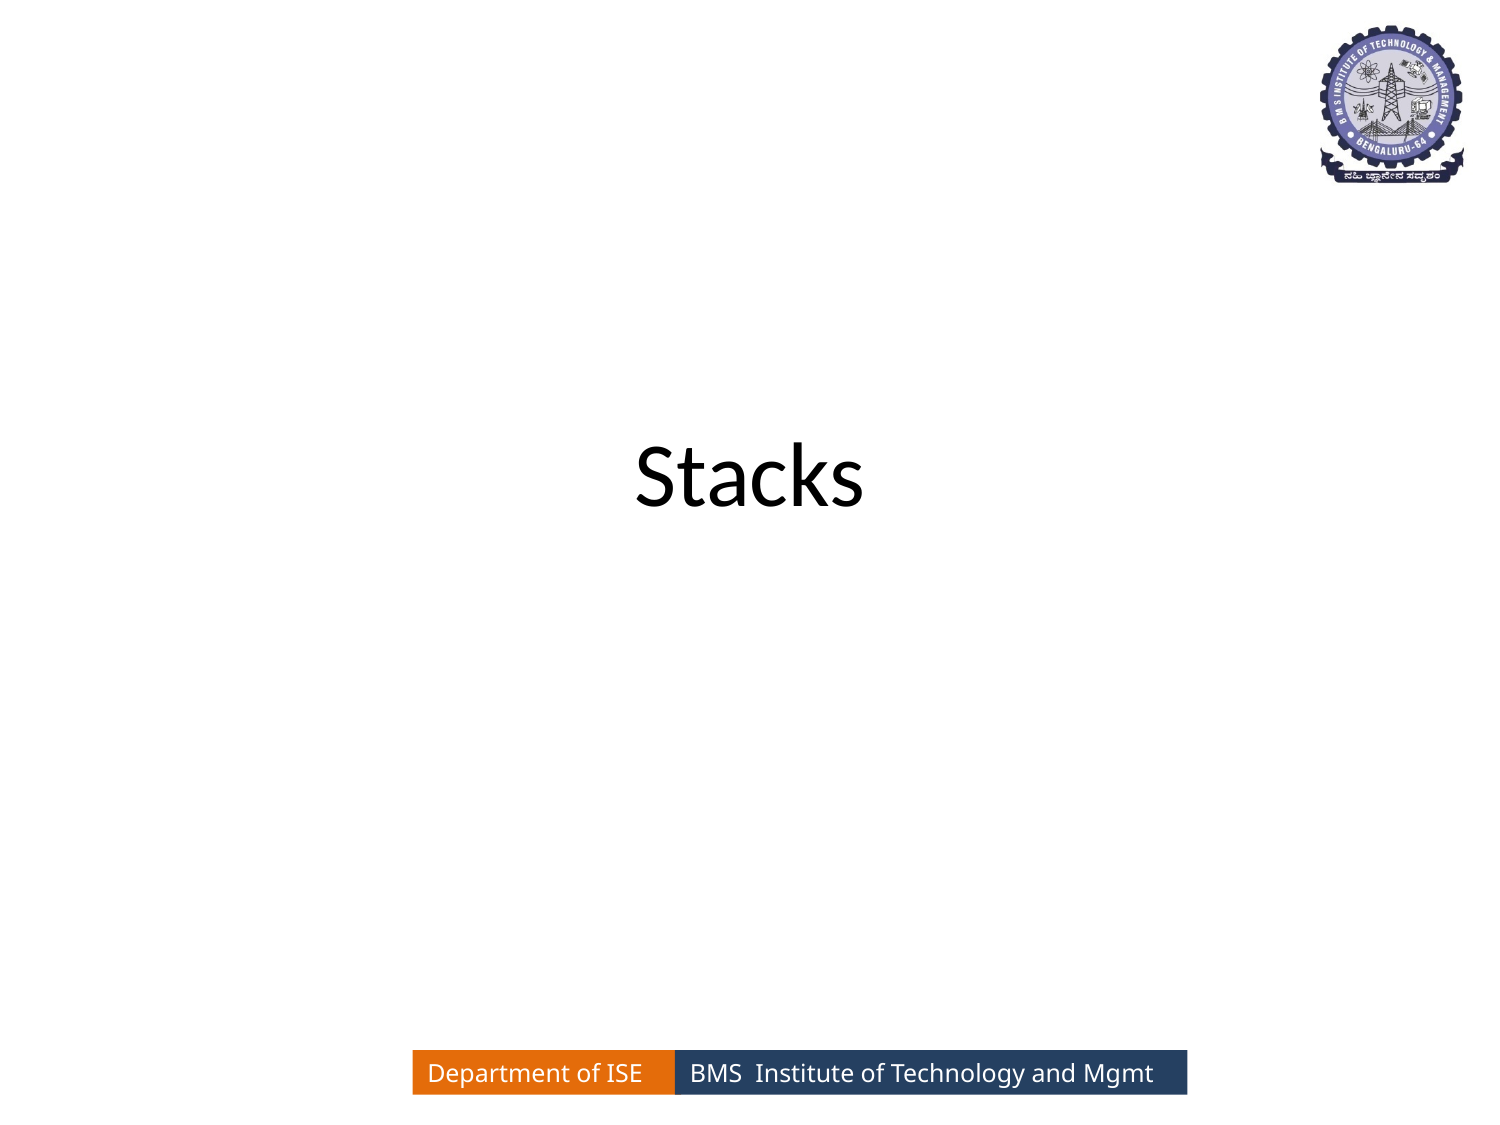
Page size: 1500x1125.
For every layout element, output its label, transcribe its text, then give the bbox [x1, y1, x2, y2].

picture [1287, 0, 1500, 213]
title Stacks [112, 349, 1388, 591]
